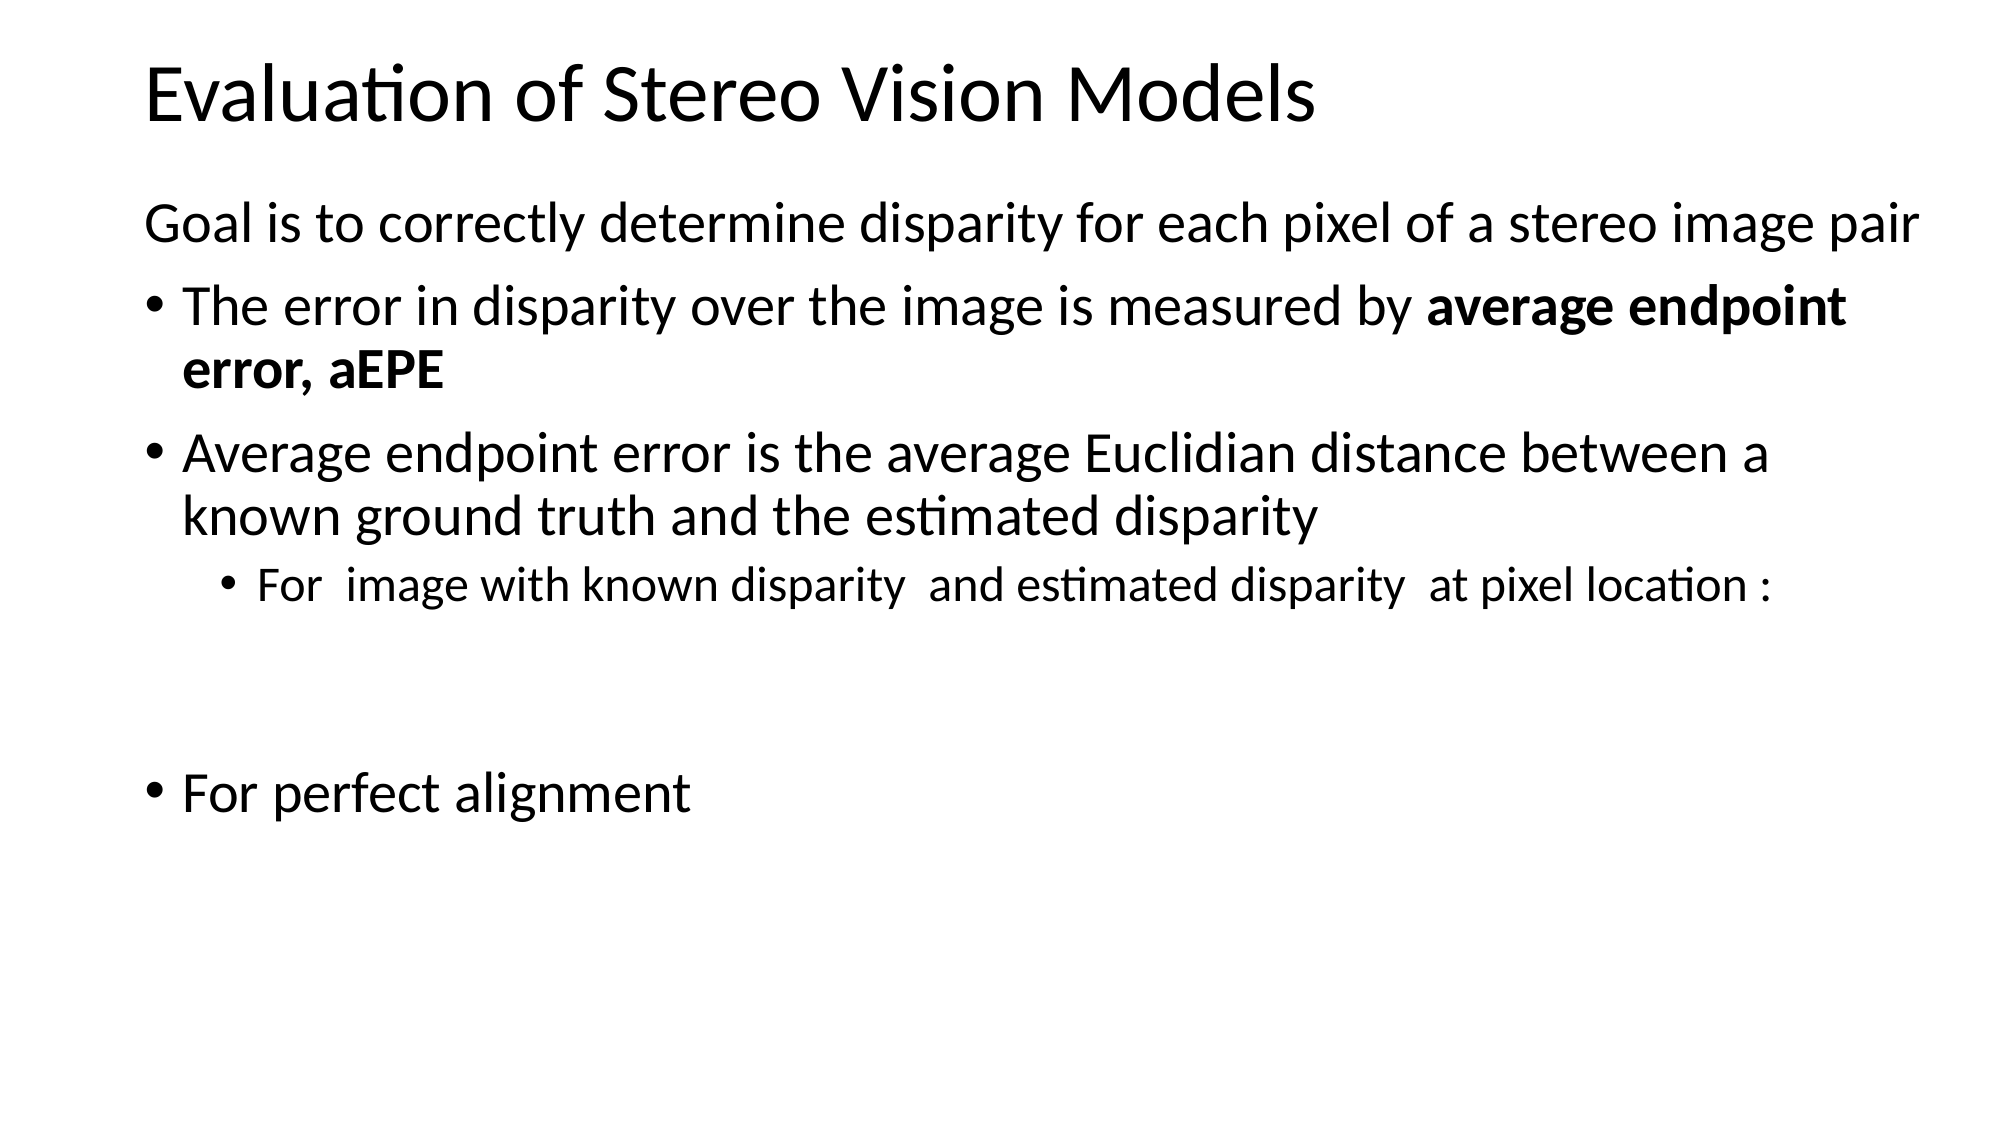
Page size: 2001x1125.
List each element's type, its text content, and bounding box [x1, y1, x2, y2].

title Evaluation of Stereo Vision Models [129, 22, 1855, 166]
